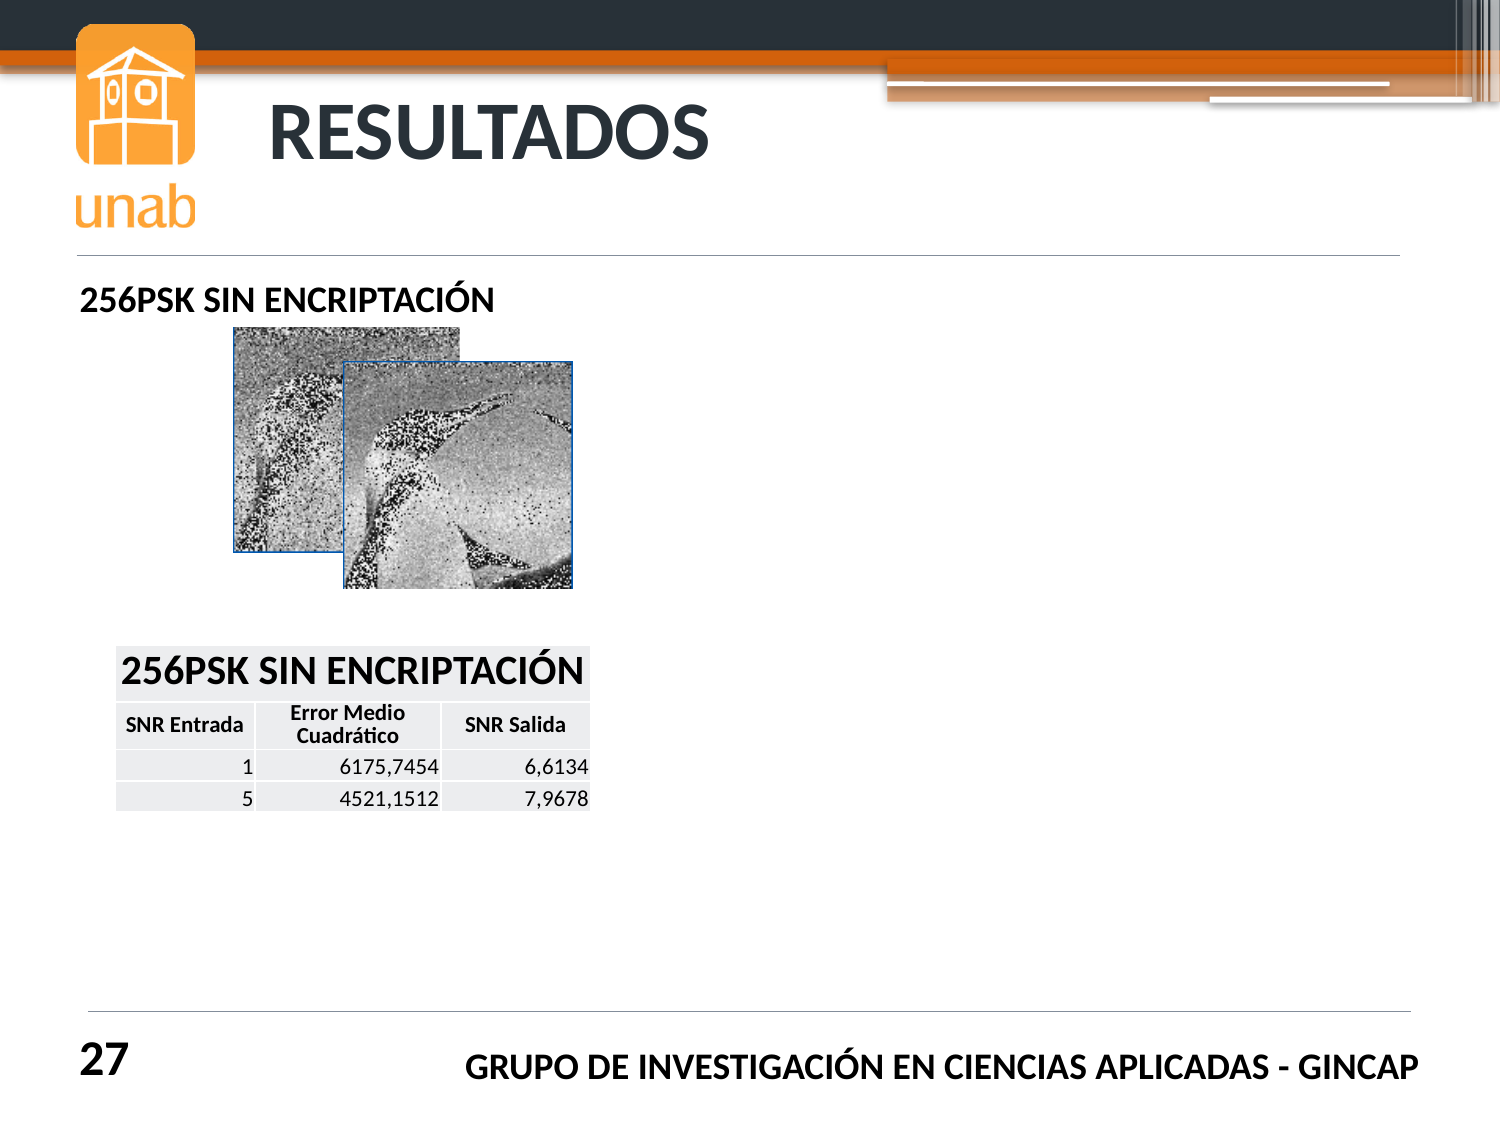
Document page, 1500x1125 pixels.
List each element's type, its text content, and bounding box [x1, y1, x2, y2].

table_cell 4521,1512 [256, 782, 440, 811]
table_cell 6175,7454 [256, 750, 440, 780]
table_cell 1 [116, 750, 254, 780]
table_cell 5 [116, 782, 254, 811]
picture [232, 327, 573, 589]
table_header 256PSK SIN ENCRIPTACIÓN [116, 646, 590, 701]
text_box 27 [64, 1018, 160, 1093]
text_box 256PSK SIN ENCRIPTACIÓN [64, 267, 1376, 327]
table_cell 6,6134 [442, 750, 590, 780]
table_cell 7,9678 [442, 782, 590, 811]
table_cell Error Medio Cuadrático [256, 703, 440, 749]
table_cell SNR Salida [442, 703, 590, 749]
text_box RESULTADOS [253, 45, 1400, 233]
picture [76, 23, 195, 228]
text_box GRUPO DE INVESTIGACIÓN EN CIENCIAS APLICADAS - GINCAP [383, 1034, 1435, 1095]
table_cell SNR Entrada [116, 703, 254, 749]
